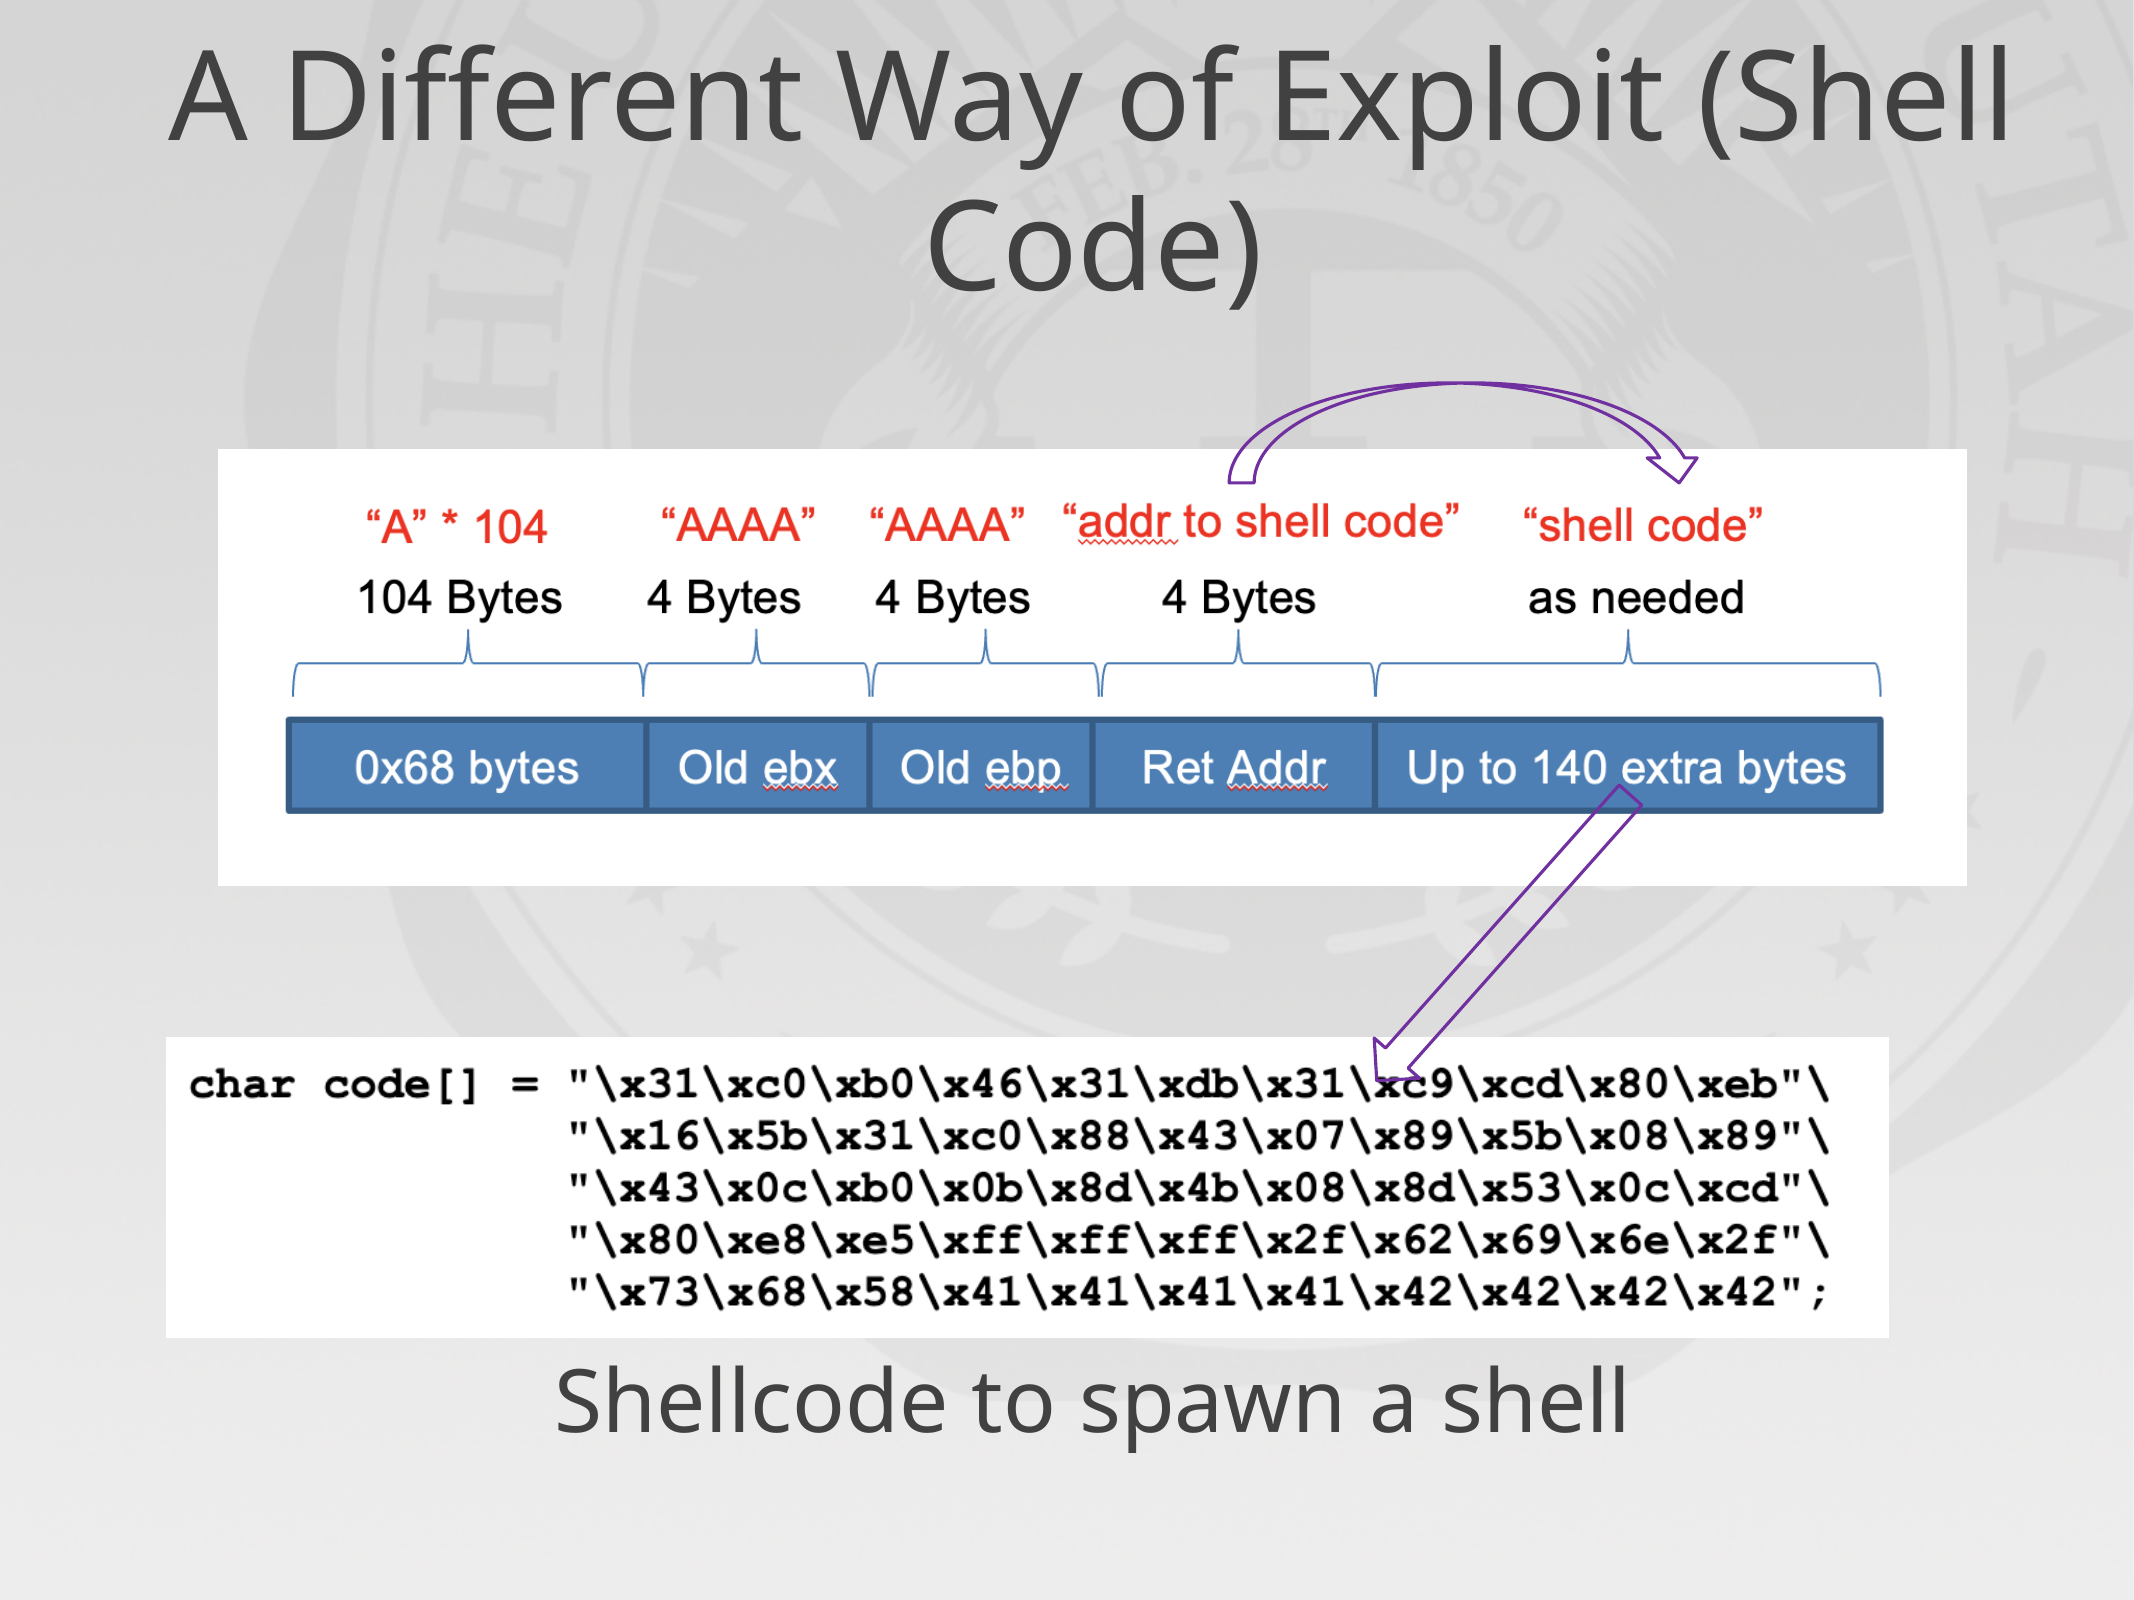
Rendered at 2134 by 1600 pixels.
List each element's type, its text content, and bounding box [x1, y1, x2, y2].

text_box [1242, 382, 1679, 449]
text_box Shellcode to spawn a shell [342, 1338, 1843, 1458]
picture [0, 0, 2134, 1600]
text_box [1395, 886, 1570, 1037]
title A Different Way of Exploit (Shell Code) [106, 64, 2080, 331]
